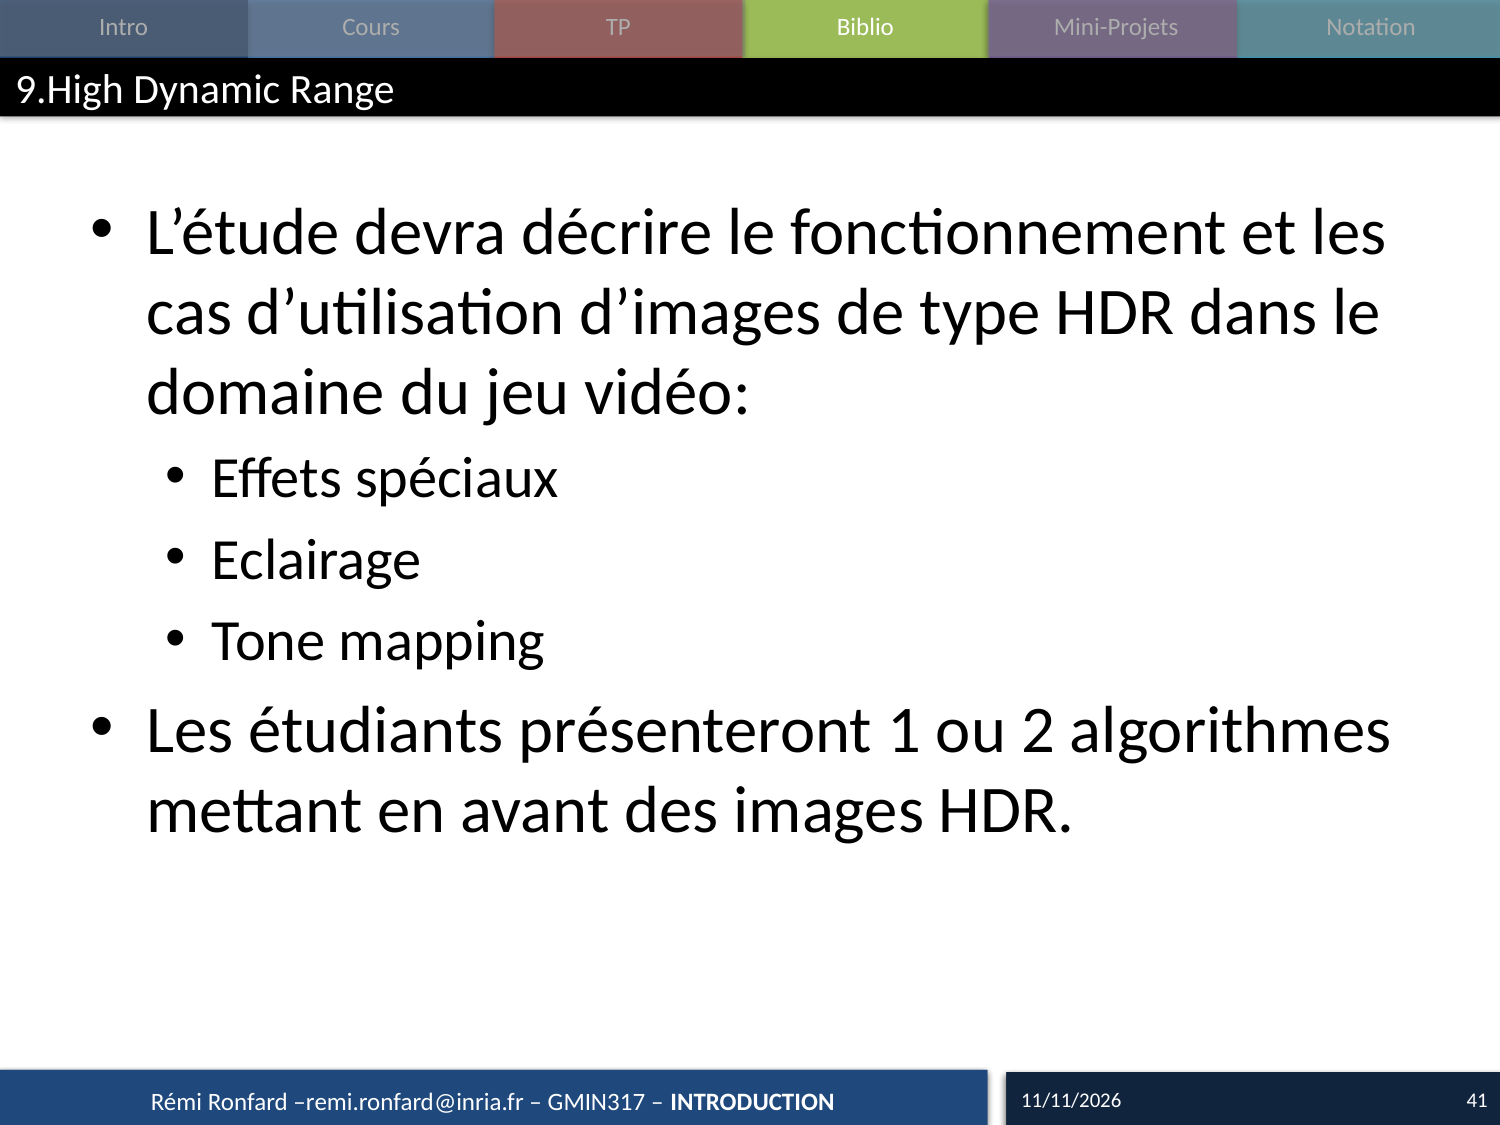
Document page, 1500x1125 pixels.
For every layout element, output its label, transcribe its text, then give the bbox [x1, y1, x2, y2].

list L’étude devra décrire le fonctionnement et les cas d’utilisation d’images de type HDR dans le domaine du jeu vidéo: Effets spéciaux Eclairage Tone mapping Les étudiants présenteront 1 ou 2 algorithmes mettant en avant des images HDR. [75, 179, 1425, 1005]
footer Rémi Ronfard –remi.ronfard@inria.fr – GMIN317 – INTRODUCTION [0, 1072, 988, 1125]
slide_number 41 [1153, 1071, 1500, 1125]
title 9.High Dynamic Range [0, 58, 1500, 117]
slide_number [1006, 1070, 1153, 1125]
